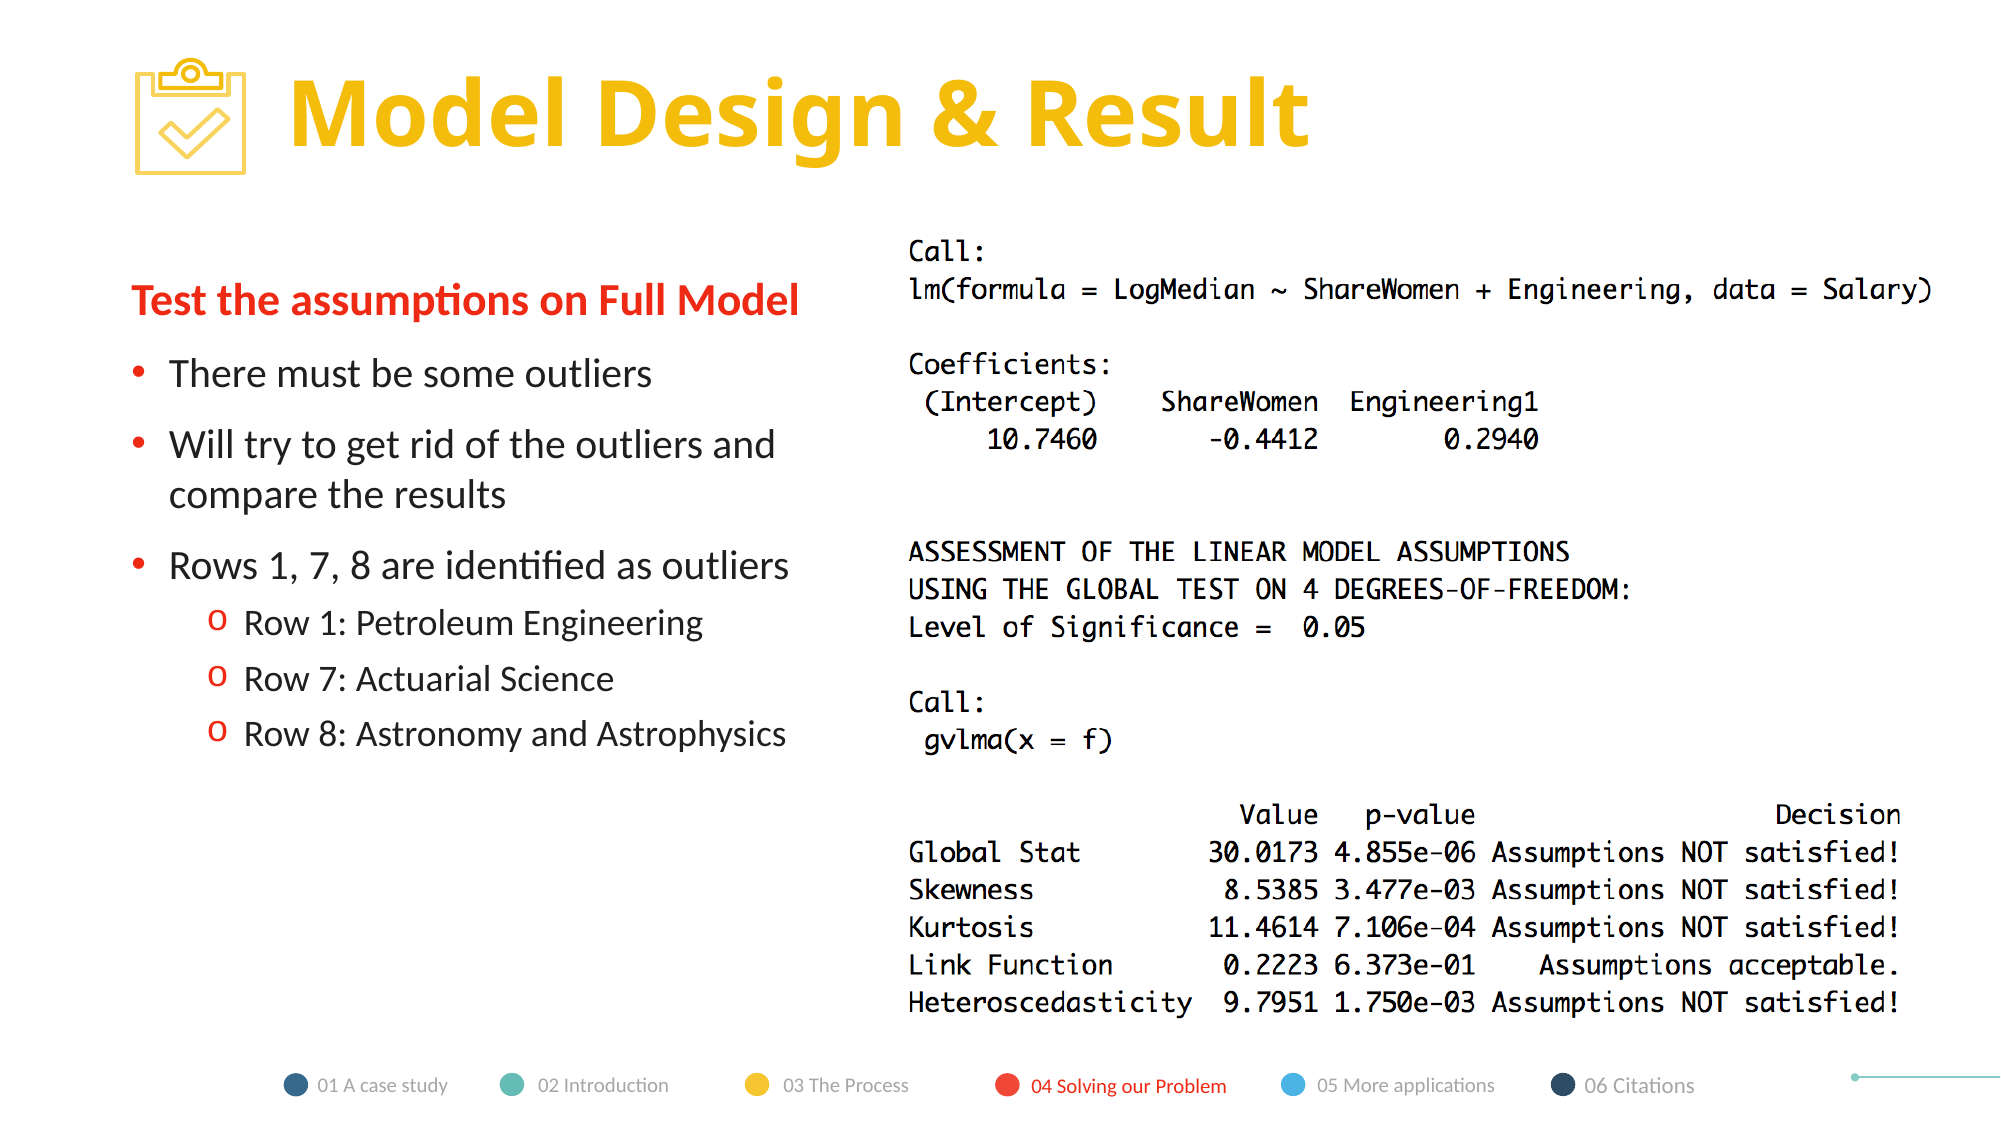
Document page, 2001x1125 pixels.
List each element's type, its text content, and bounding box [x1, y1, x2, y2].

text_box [137, 59, 244, 173]
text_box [283, 1070, 1696, 1099]
picture [895, 223, 1944, 1021]
title Model Design & Result [271, 59, 1863, 278]
list Test the assumptions on Full Model There must be some outliers Will try to get rid of the outliers and compare the results Rows 1, 7, 8 are identified as outliers Row 1: Petroleum Engineering Row 7: Actuarial Science Row 8: Astronomy and Astrophysics [116, 268, 827, 1021]
